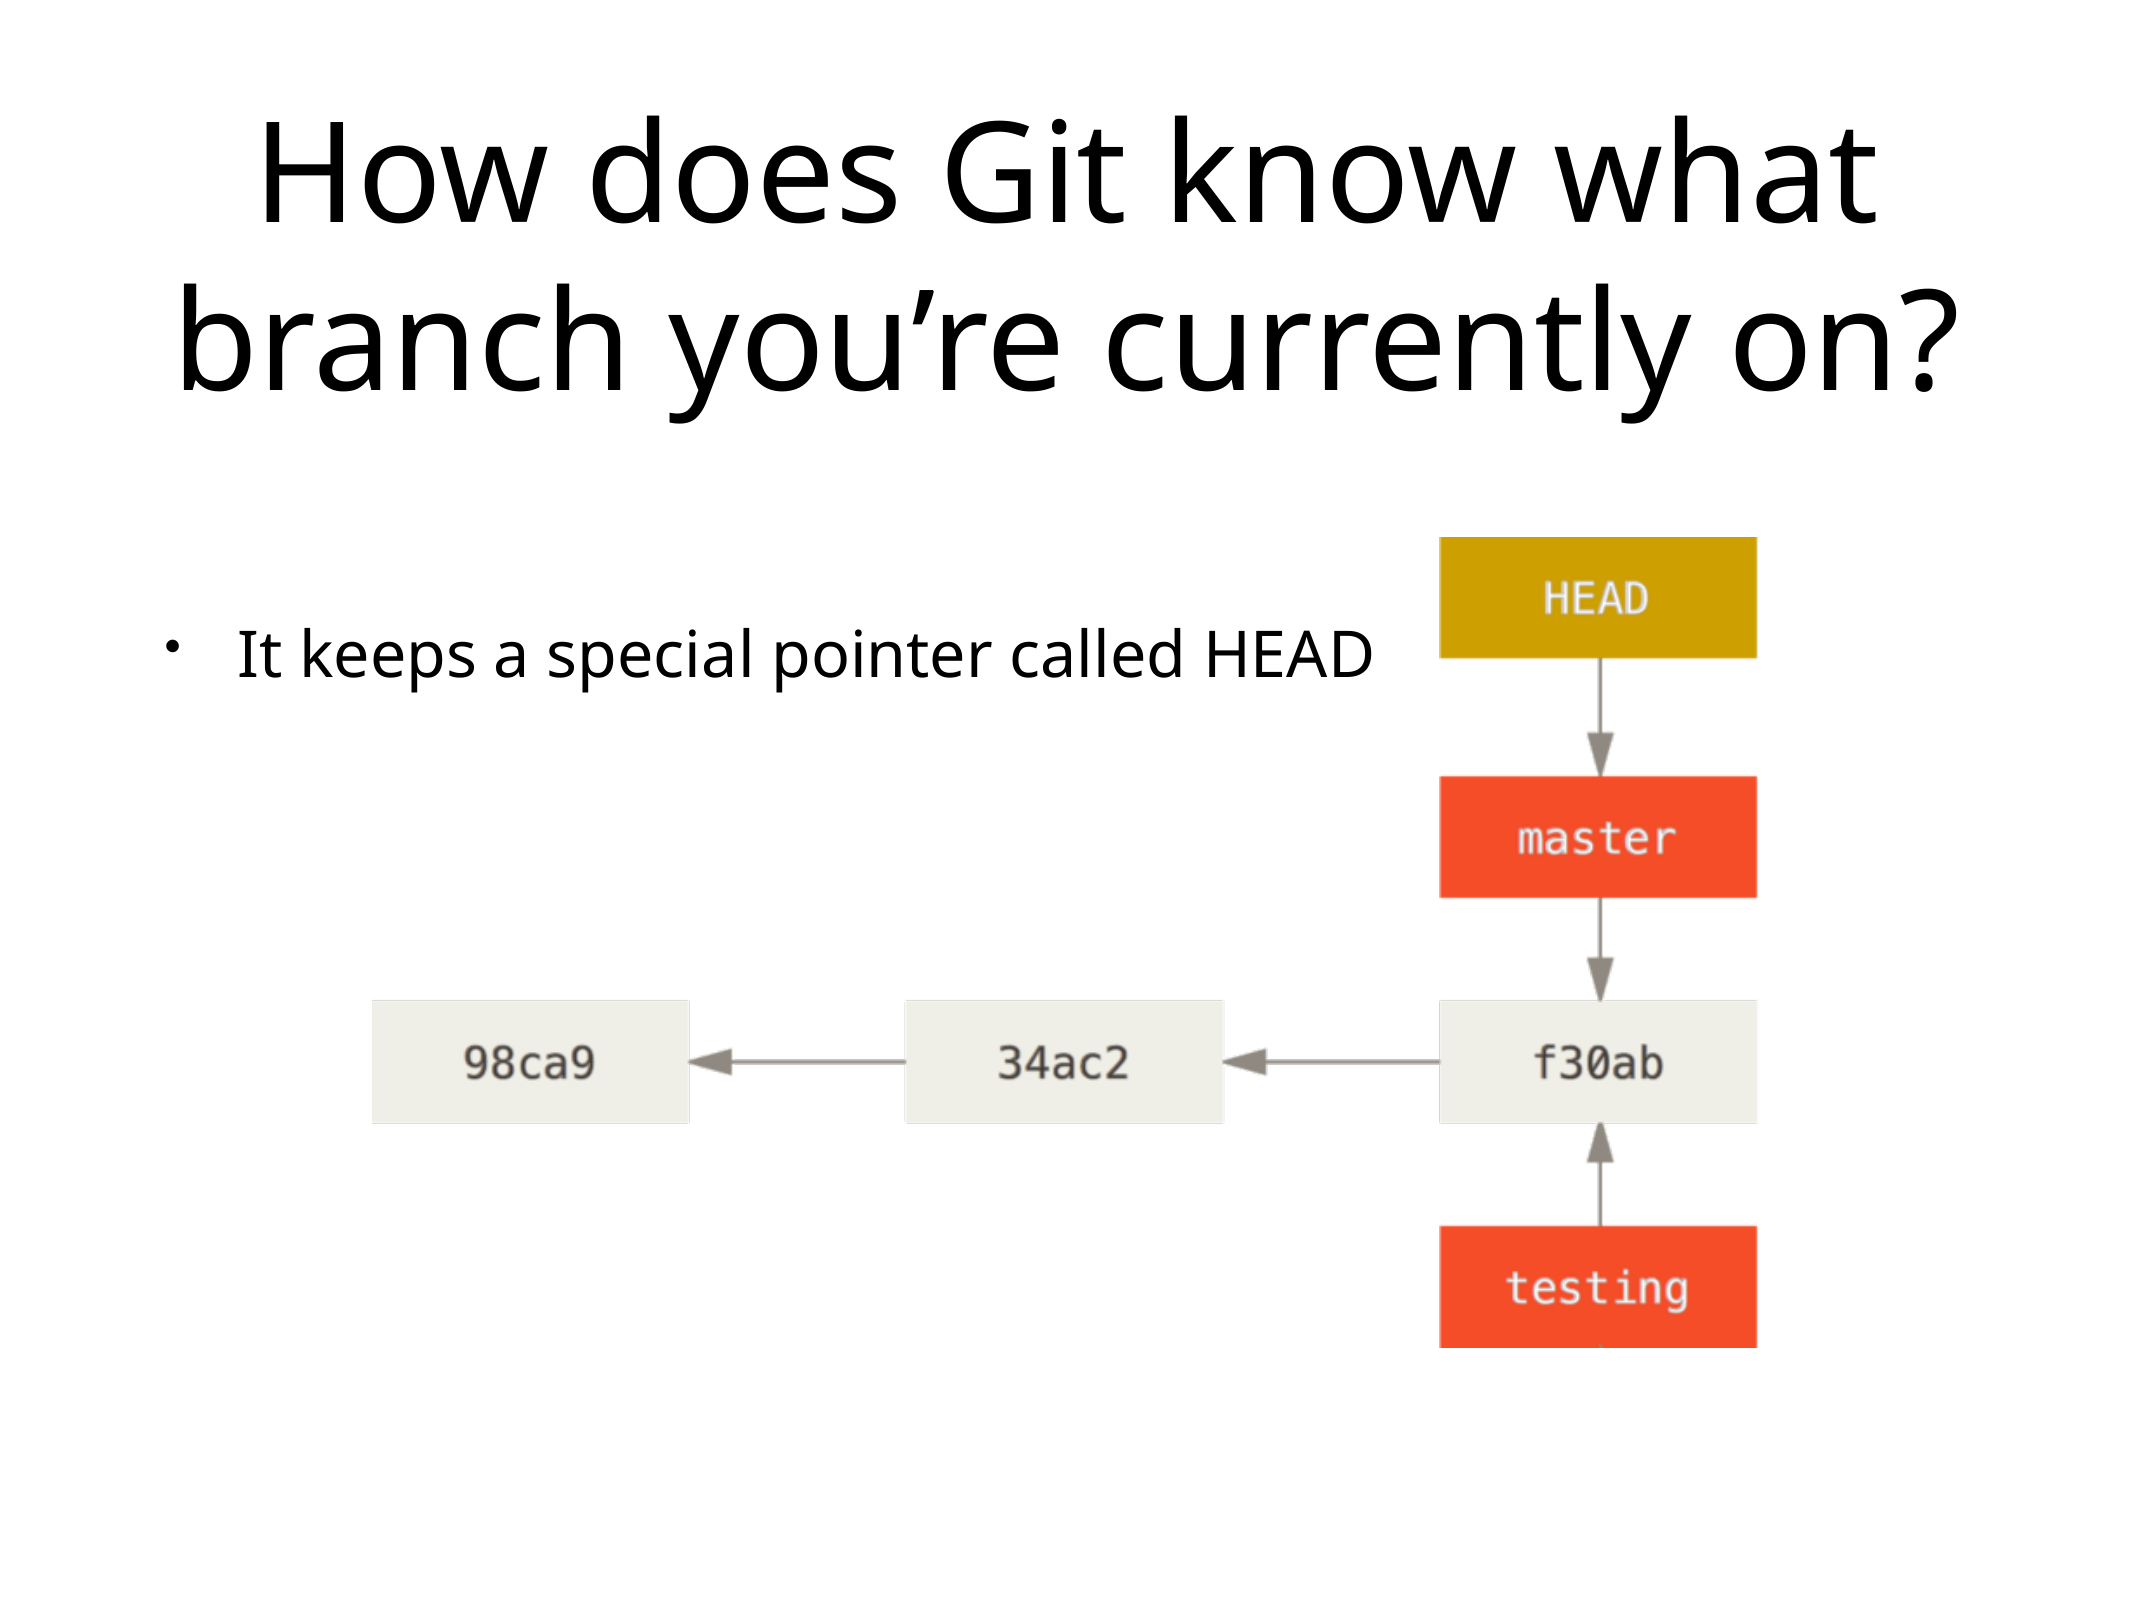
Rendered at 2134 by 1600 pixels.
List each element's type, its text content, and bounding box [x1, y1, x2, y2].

list It keeps a special pointer called HEAD [155, 426, 1978, 1459]
picture [372, 537, 1761, 1348]
title How does Git know what branch you’re currently on? [155, 72, 1978, 426]
